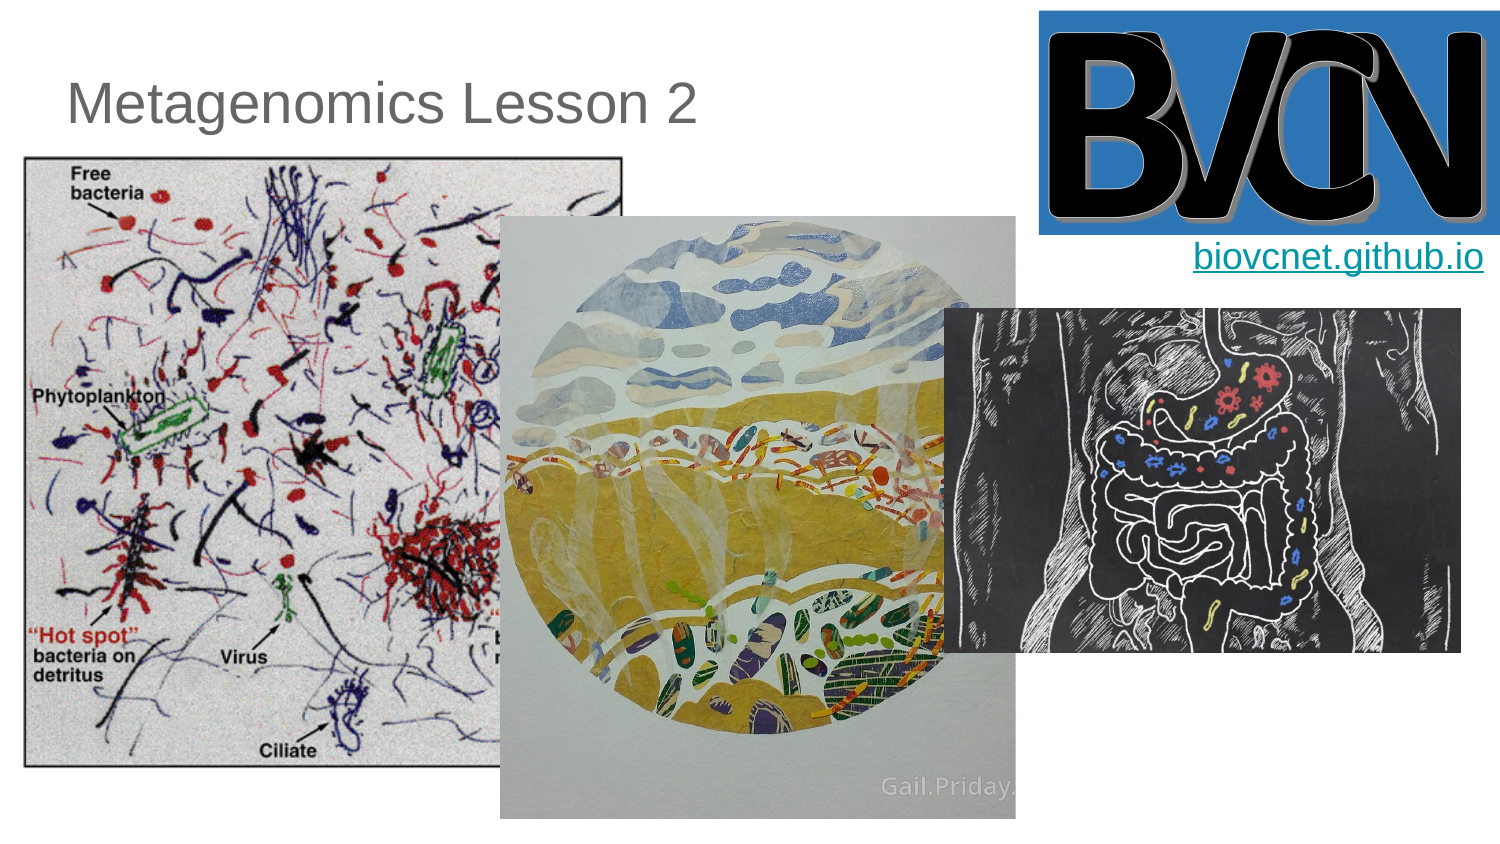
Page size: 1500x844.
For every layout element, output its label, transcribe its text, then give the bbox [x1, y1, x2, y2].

subtitle Metagenomics Lesson 2 [51, 50, 1033, 181]
picture [1038, 10, 1500, 235]
text_box biovcnet.github.io [1178, 242, 1500, 297]
picture [22, 155, 1461, 819]
